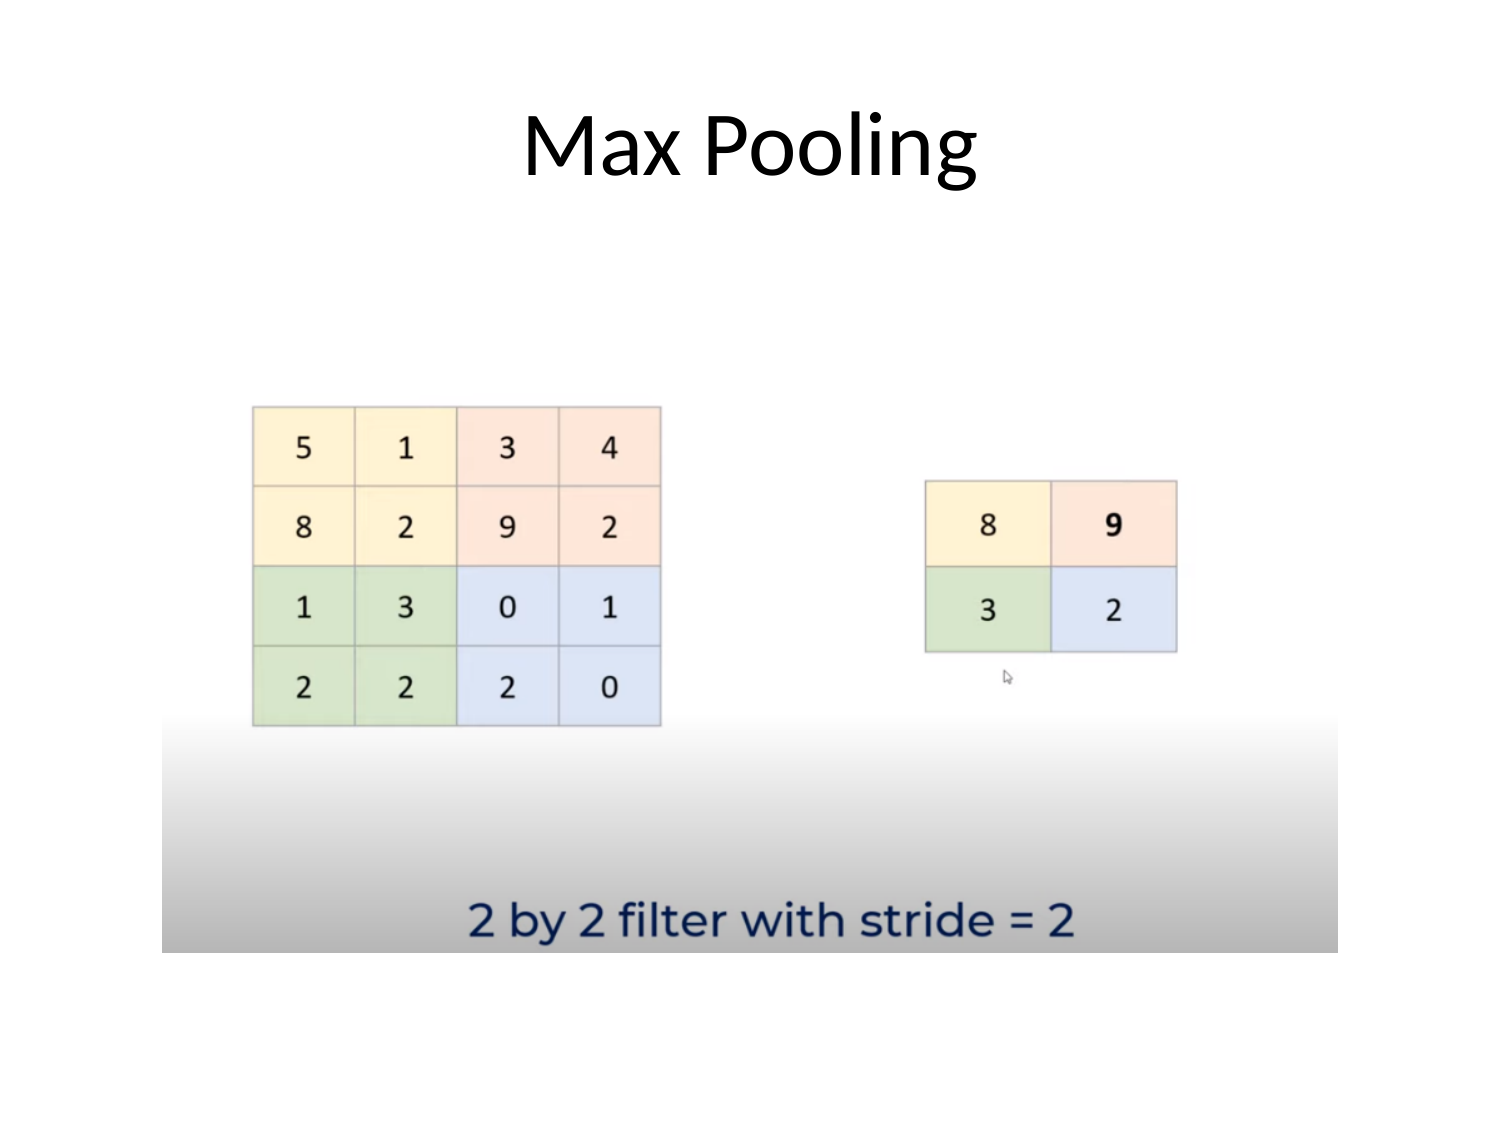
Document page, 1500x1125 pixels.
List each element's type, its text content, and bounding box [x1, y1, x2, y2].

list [162, 314, 1338, 953]
title Max Pooling [75, 45, 1425, 233]
